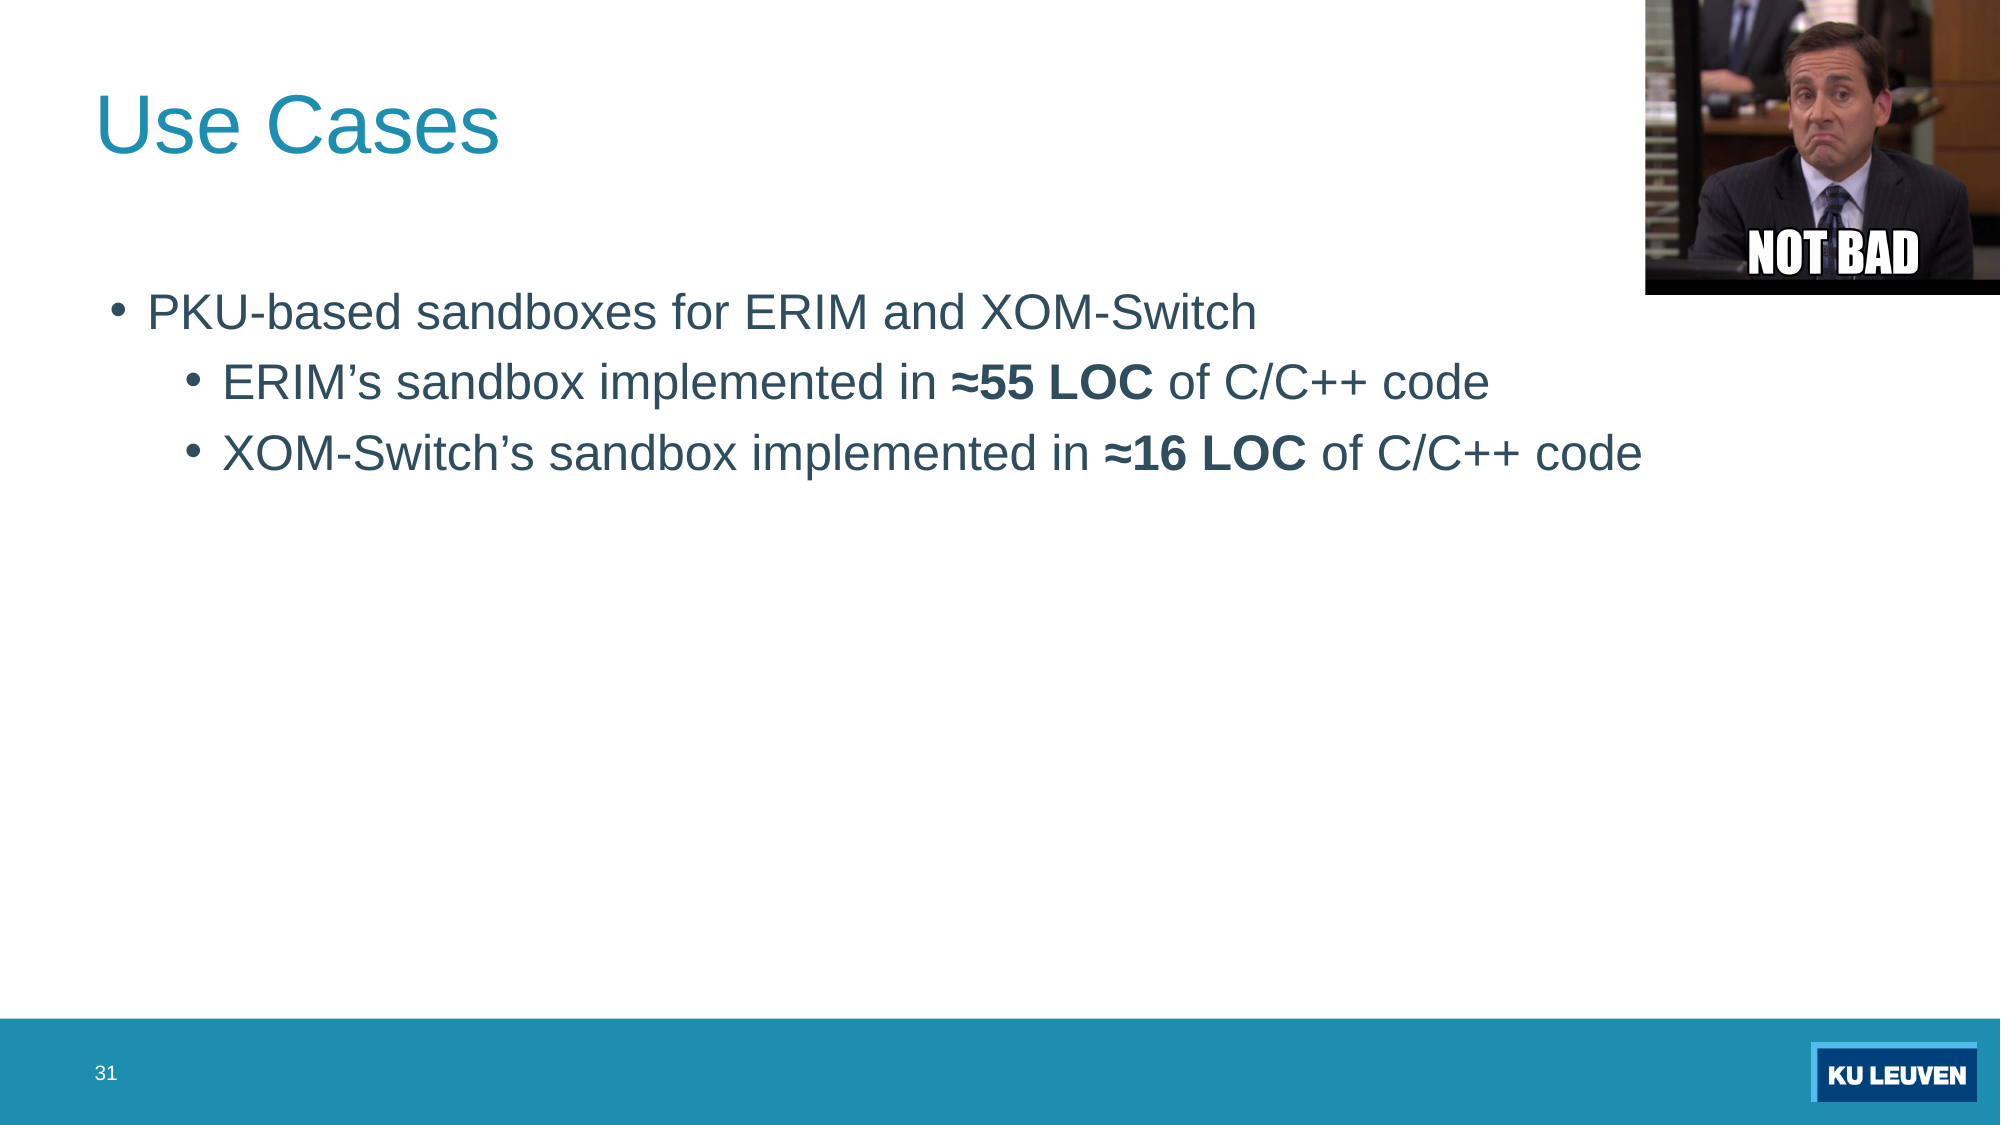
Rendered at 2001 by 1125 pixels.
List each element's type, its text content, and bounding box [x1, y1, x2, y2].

picture [1811, 1042, 1977, 1102]
picture [1645, 0, 2000, 295]
slide_number 31 [94, 1018, 201, 1125]
list PKU-based sandboxes for ERIM and XOM-Switch ERIM’s sandbox implemented in ≈55 LOC of C/C++ code XOM-Switch’s sandbox implemented in ≈16 LOC of C/C++ code [94, 271, 1857, 1004]
title Use Cases [94, 25, 1645, 215]
